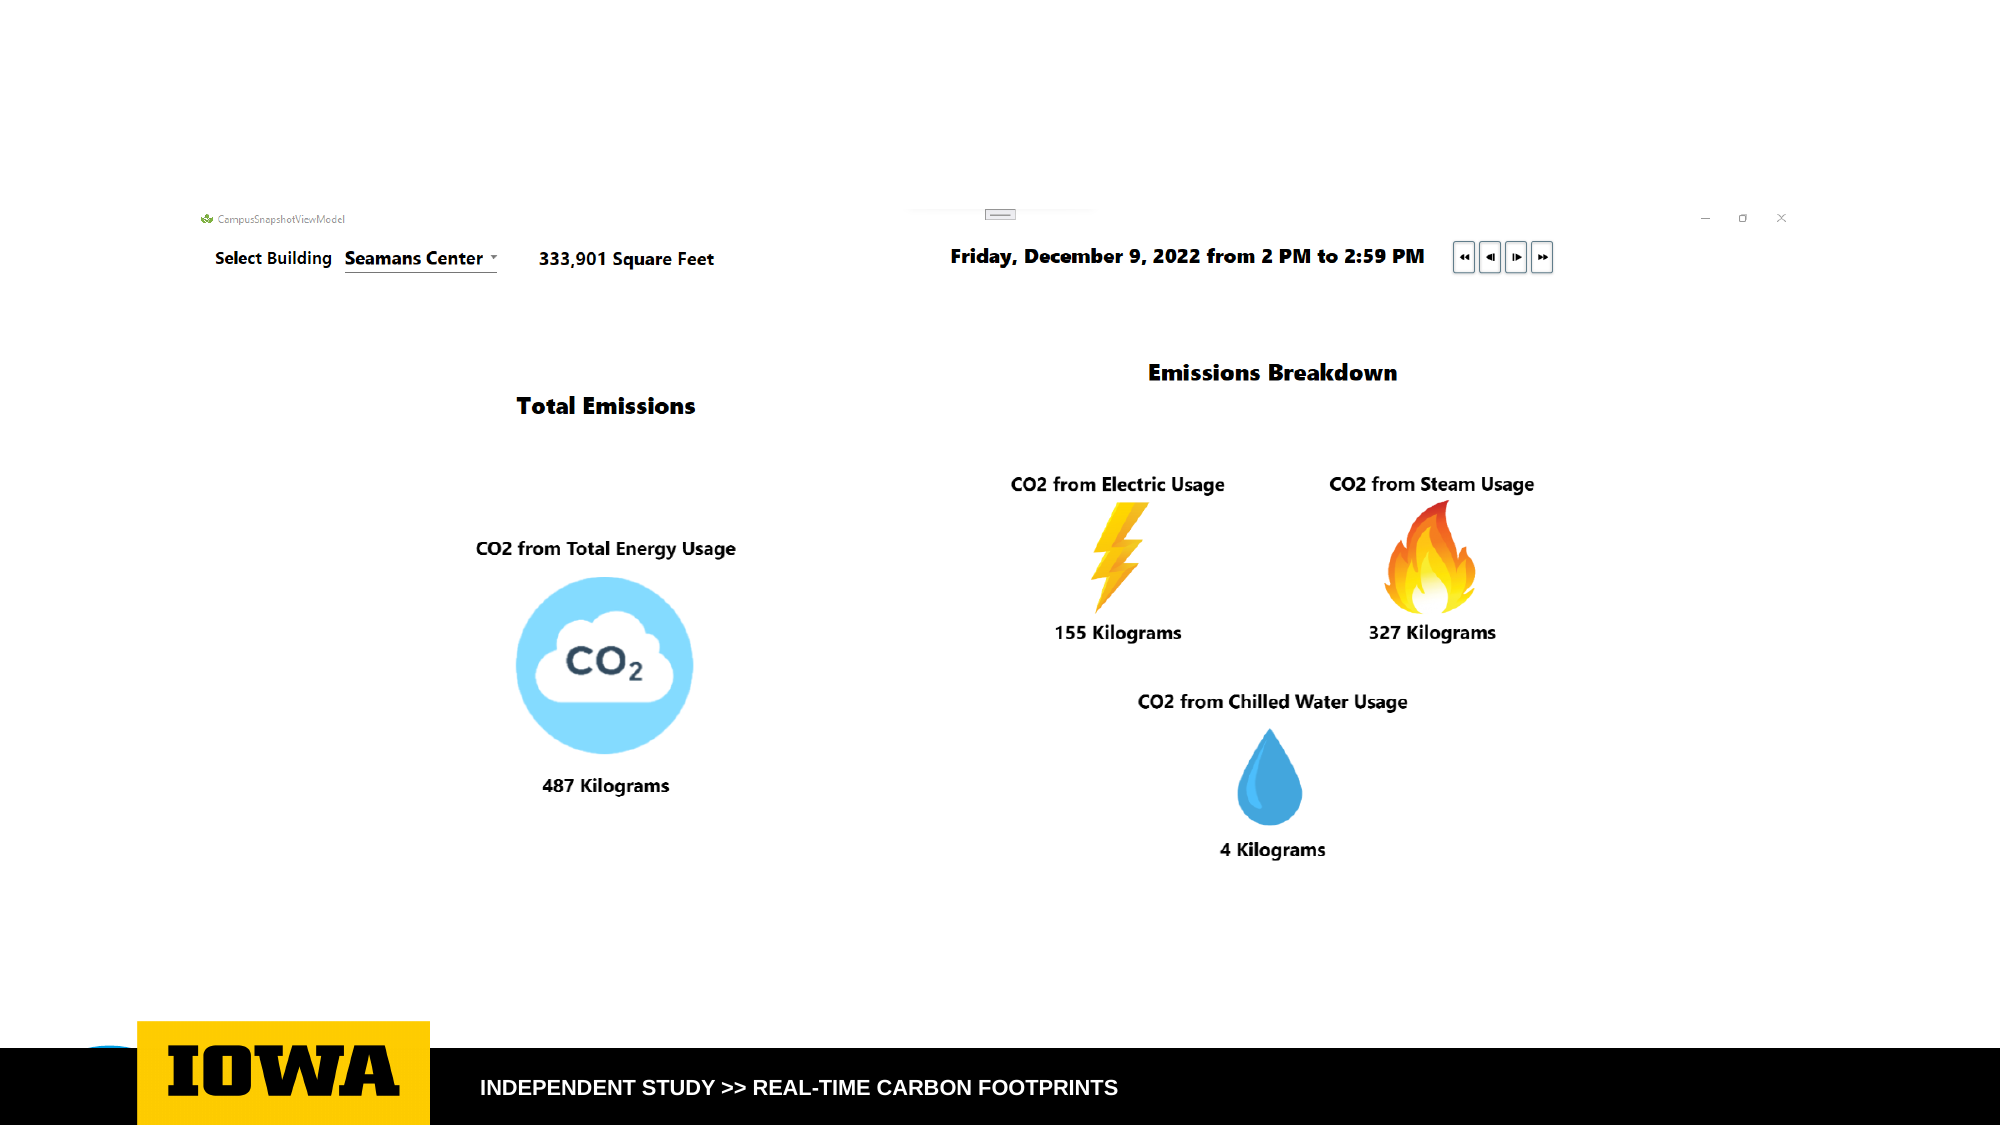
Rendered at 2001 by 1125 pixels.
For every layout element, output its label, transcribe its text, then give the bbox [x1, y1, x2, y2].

picture [198, 209, 1802, 871]
picture [137, 1021, 430, 1125]
footer Independent Study >> Real-time carbon footprints [465, 1065, 1145, 1108]
